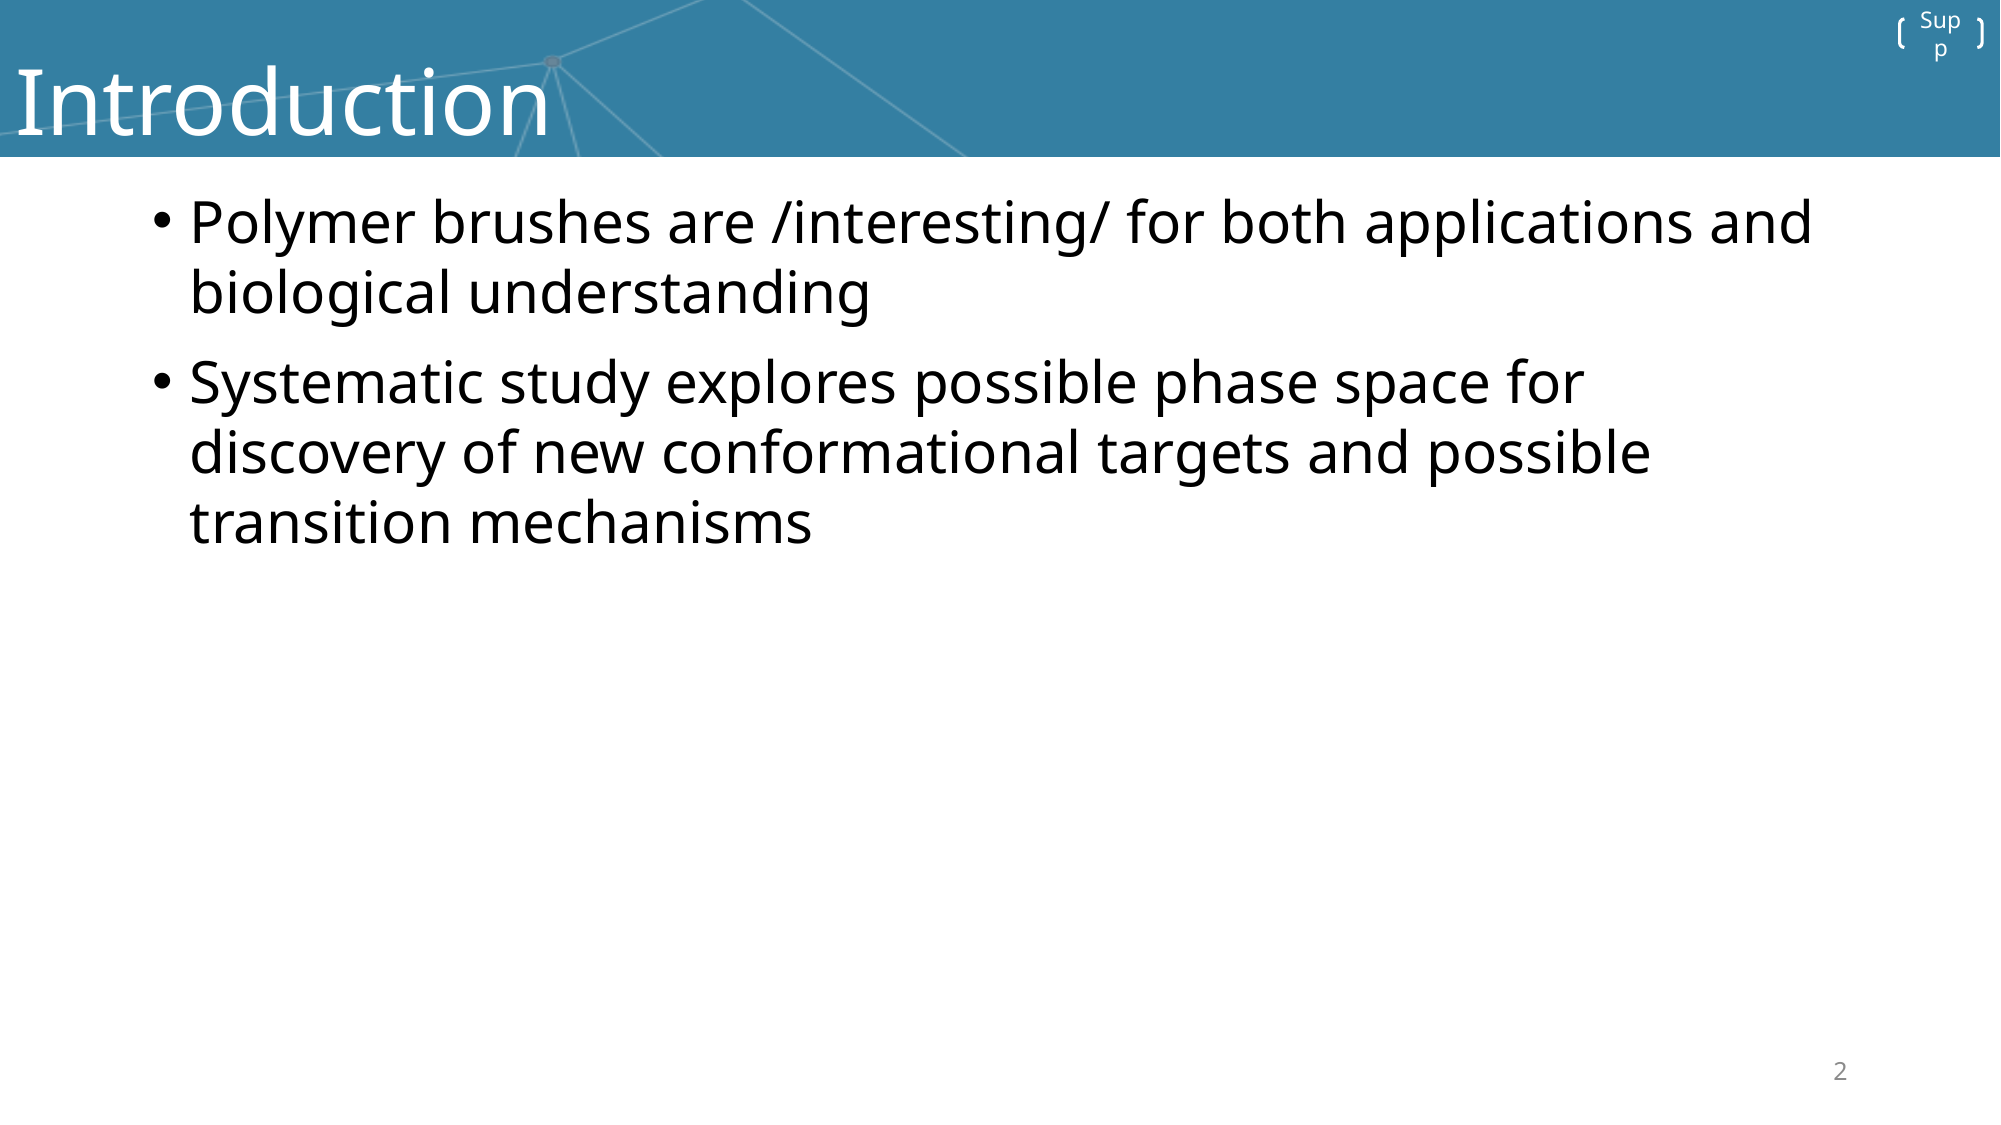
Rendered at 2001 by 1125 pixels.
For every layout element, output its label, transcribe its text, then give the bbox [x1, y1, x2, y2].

list Polymer brushes are /interesting/ for both applications and biological understanding Systematic study explores possible phase space for discovery of new conformational targets and possible transition mechanisms [137, 177, 1863, 1016]
title Introduction [0, 23, 1725, 155]
slide_number 2 [1412, 1042, 1863, 1103]
